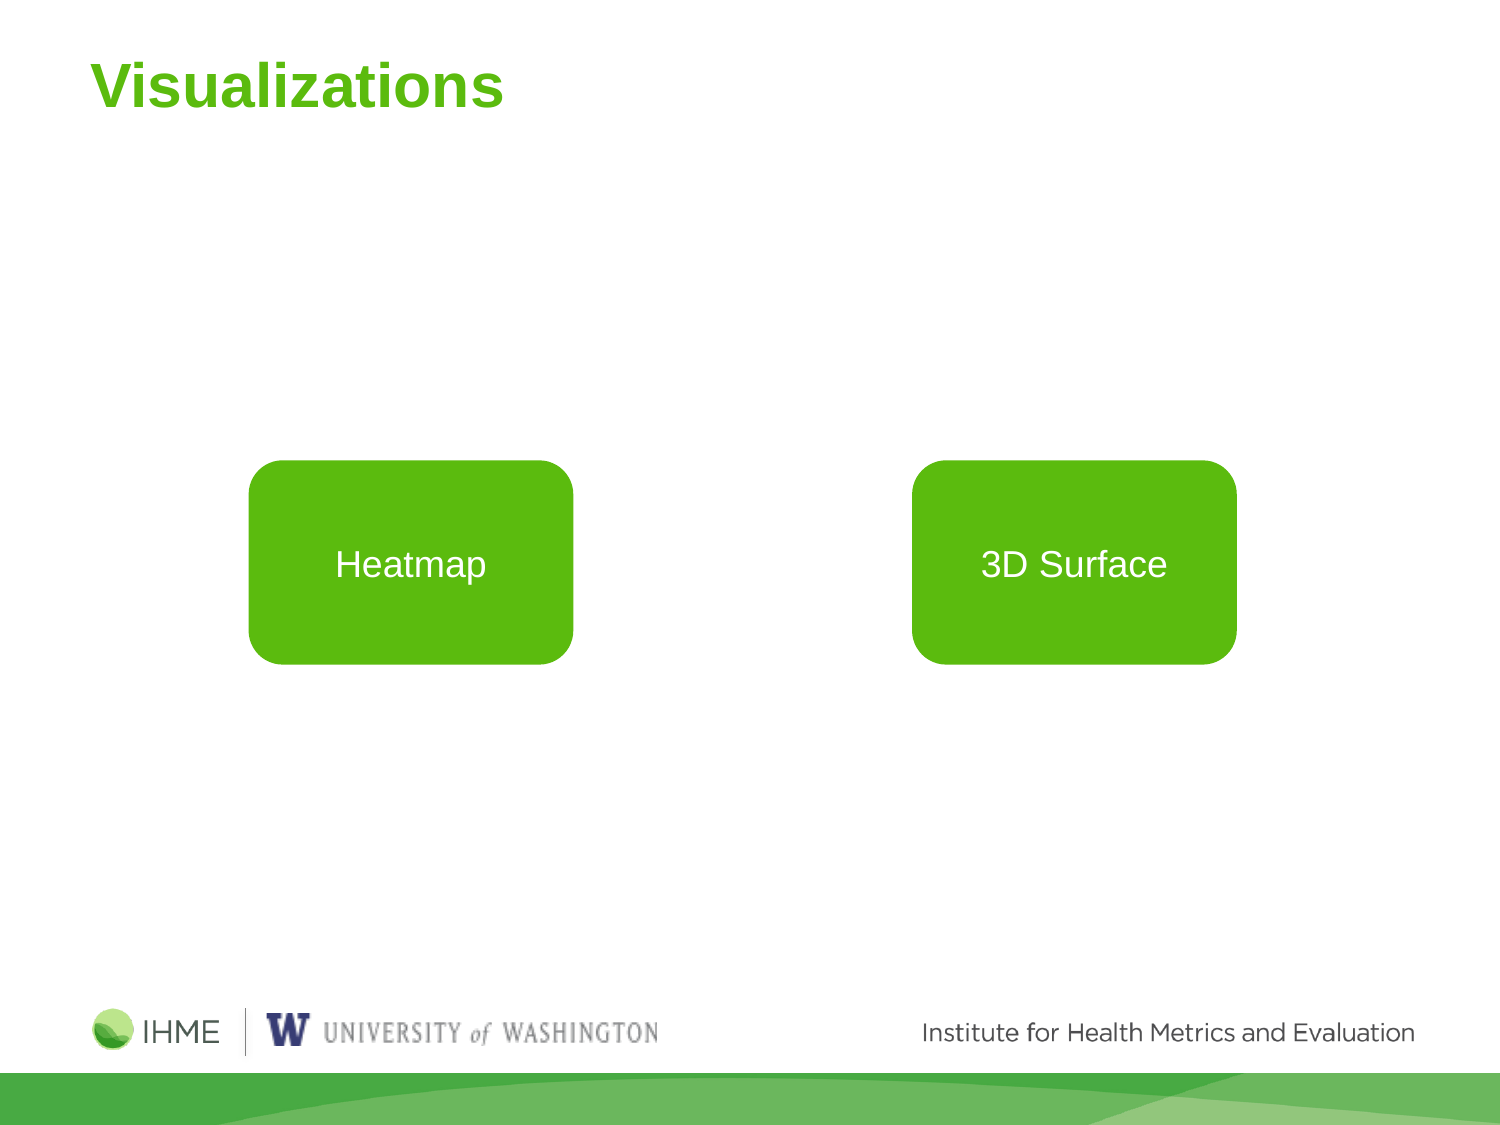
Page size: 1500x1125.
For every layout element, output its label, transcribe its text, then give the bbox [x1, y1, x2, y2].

picture [915, 1015, 1420, 1047]
text_box 3D Surface [909, 458, 1239, 667]
picture [92, 1008, 219, 1050]
title Visualizations [75, 37, 1419, 128]
picture [0, 1073, 1500, 1125]
text_box Heatmap [246, 458, 576, 667]
